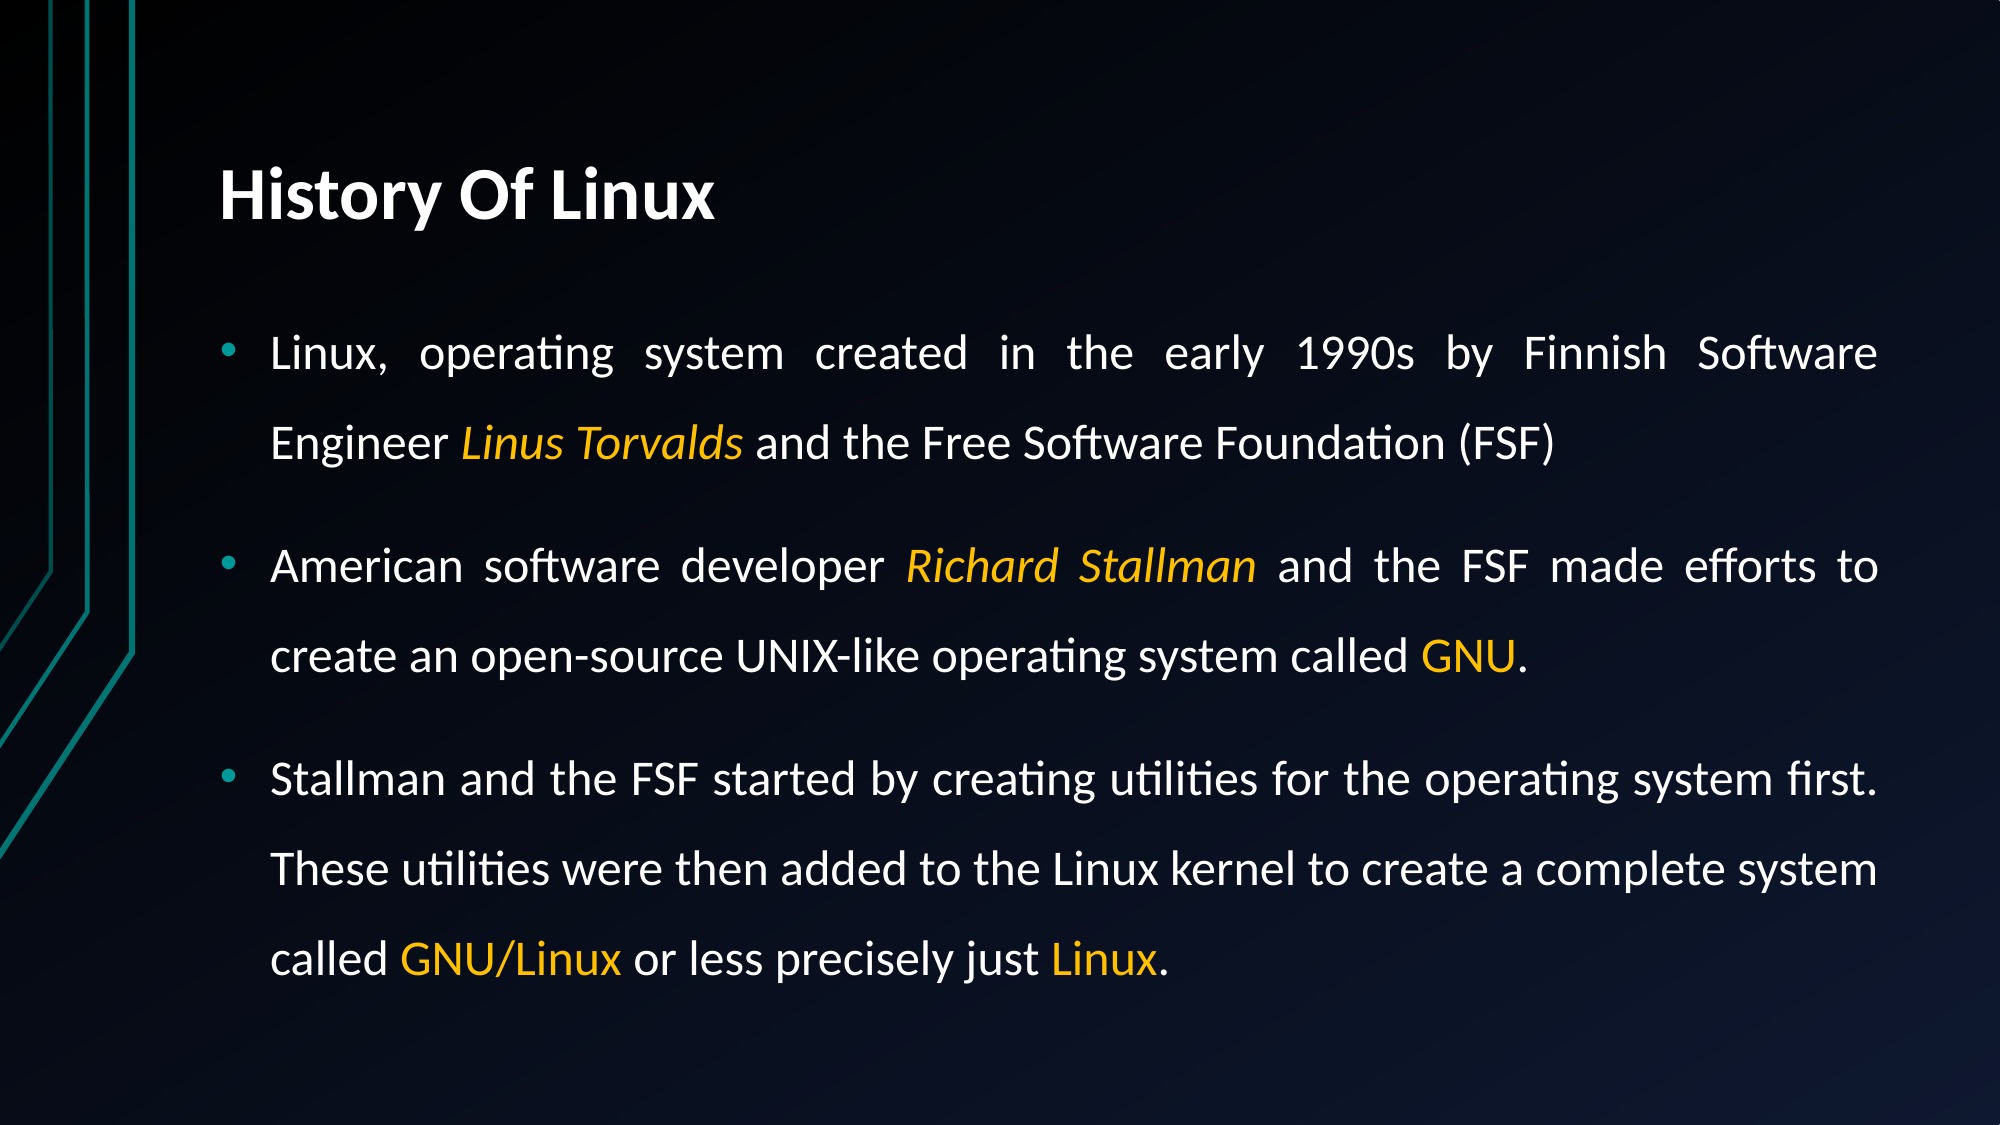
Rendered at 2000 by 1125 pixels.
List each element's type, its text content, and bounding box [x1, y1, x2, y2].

list Linux, operating system created in the early 1990s by Finnish Software Engineer Linus Torvalds and the Free Software Foundation (FSF) American software developer Richard Stallman and the FSF made efforts to create an open-source UNIX-like operating system called GNU. Stallman and the FSF started by creating utilities for the operating system first. These utilities were then added to the Linux kernel to create a complete system called GNU/Linux or less precisely just Linux. [199, 279, 1900, 1012]
title History Of Linux [199, 45, 1900, 246]
